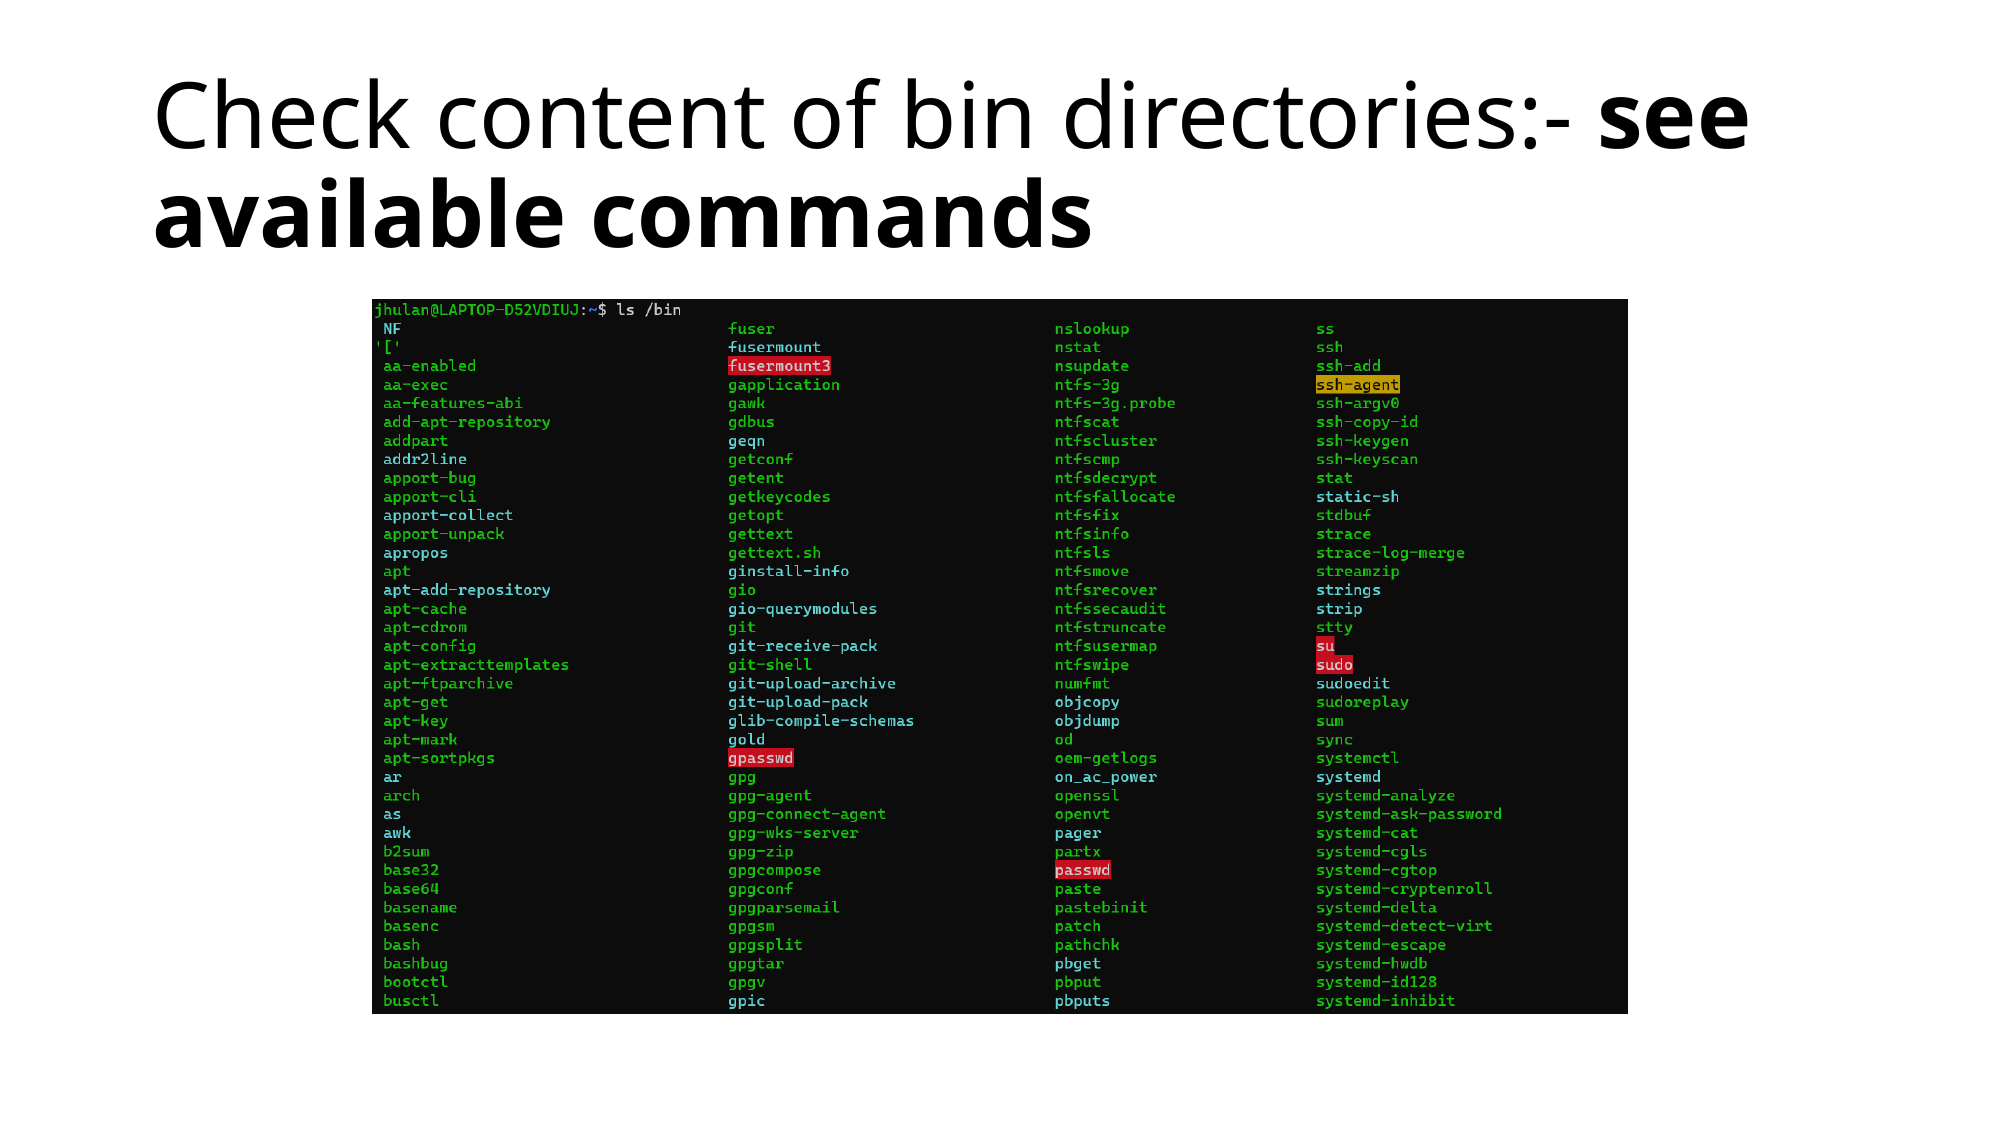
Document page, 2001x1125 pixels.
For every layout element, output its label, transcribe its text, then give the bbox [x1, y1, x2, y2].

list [372, 299, 1628, 1014]
title Check content of bin directories:- see available commands [137, 59, 1863, 278]
